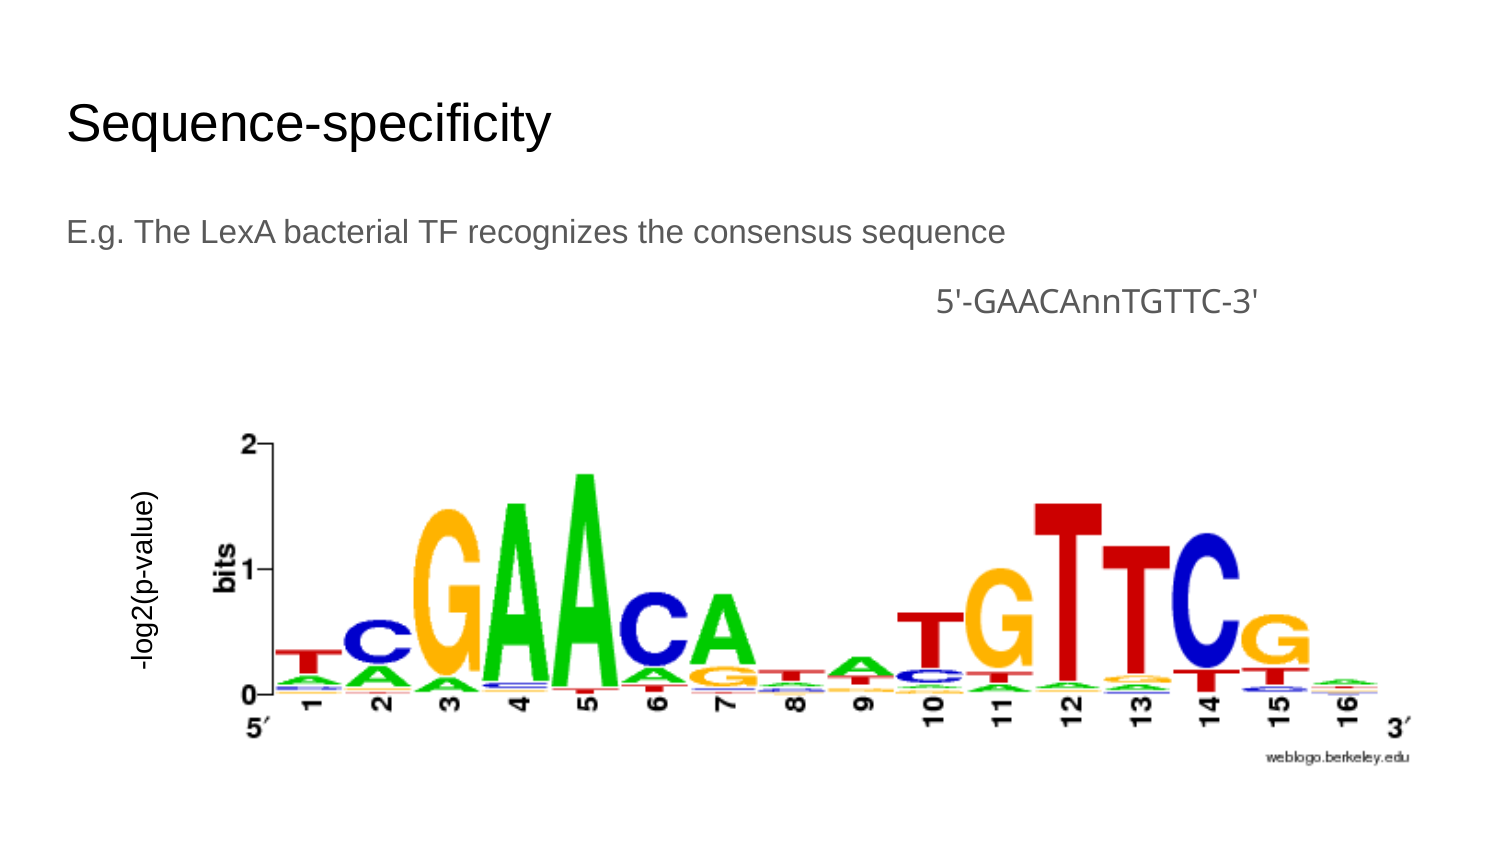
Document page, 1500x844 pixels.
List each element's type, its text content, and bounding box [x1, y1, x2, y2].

picture [173, 421, 1425, 768]
text_box -log2(p-value) [107, 453, 168, 686]
list E.g. The LexA bacterial TF recognizes the consensus sequence 5'-GAACAnnTGTTC-3' [51, 189, 1449, 750]
title Sequence-specificity [51, 72, 1449, 167]
